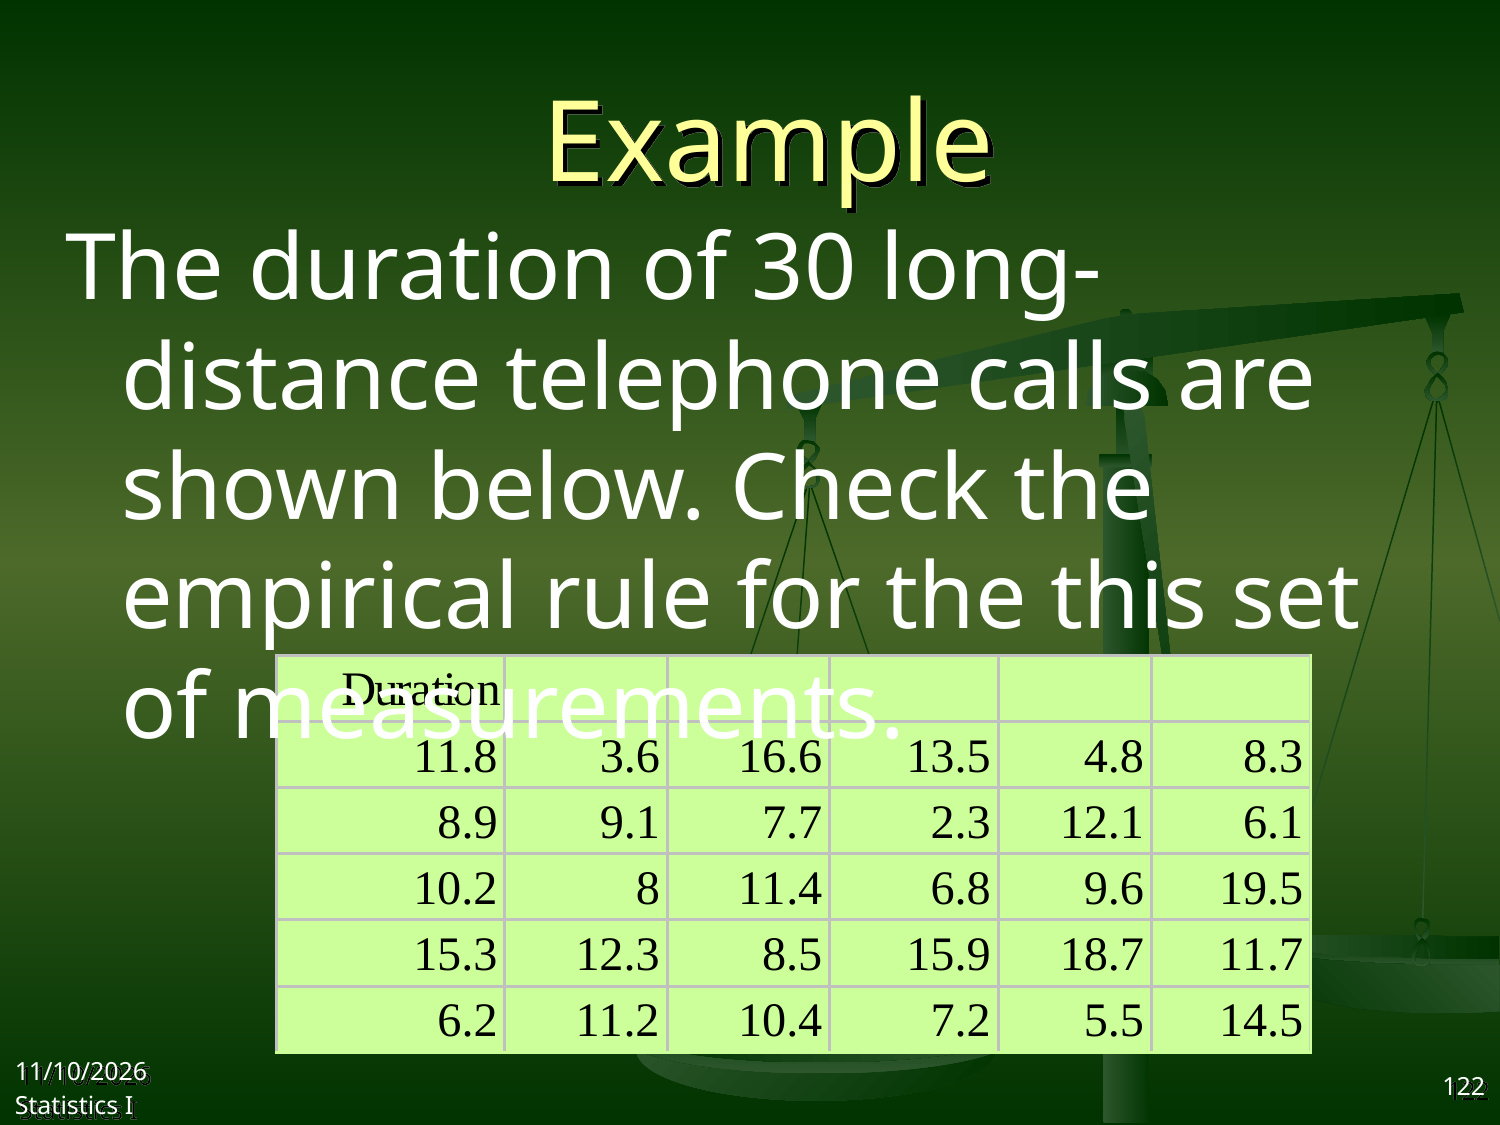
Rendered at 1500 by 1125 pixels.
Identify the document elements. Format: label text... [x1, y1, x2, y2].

title Example [135, 42, 1402, 199]
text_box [274, 653, 1313, 1055]
slide_number 122 [1149, 1049, 1500, 1125]
list The duration of 30 long-distance telephone calls are shown below. Check the empirical rule for the this set of measurements. [49, 199, 1469, 1001]
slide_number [0, 1049, 351, 1125]
